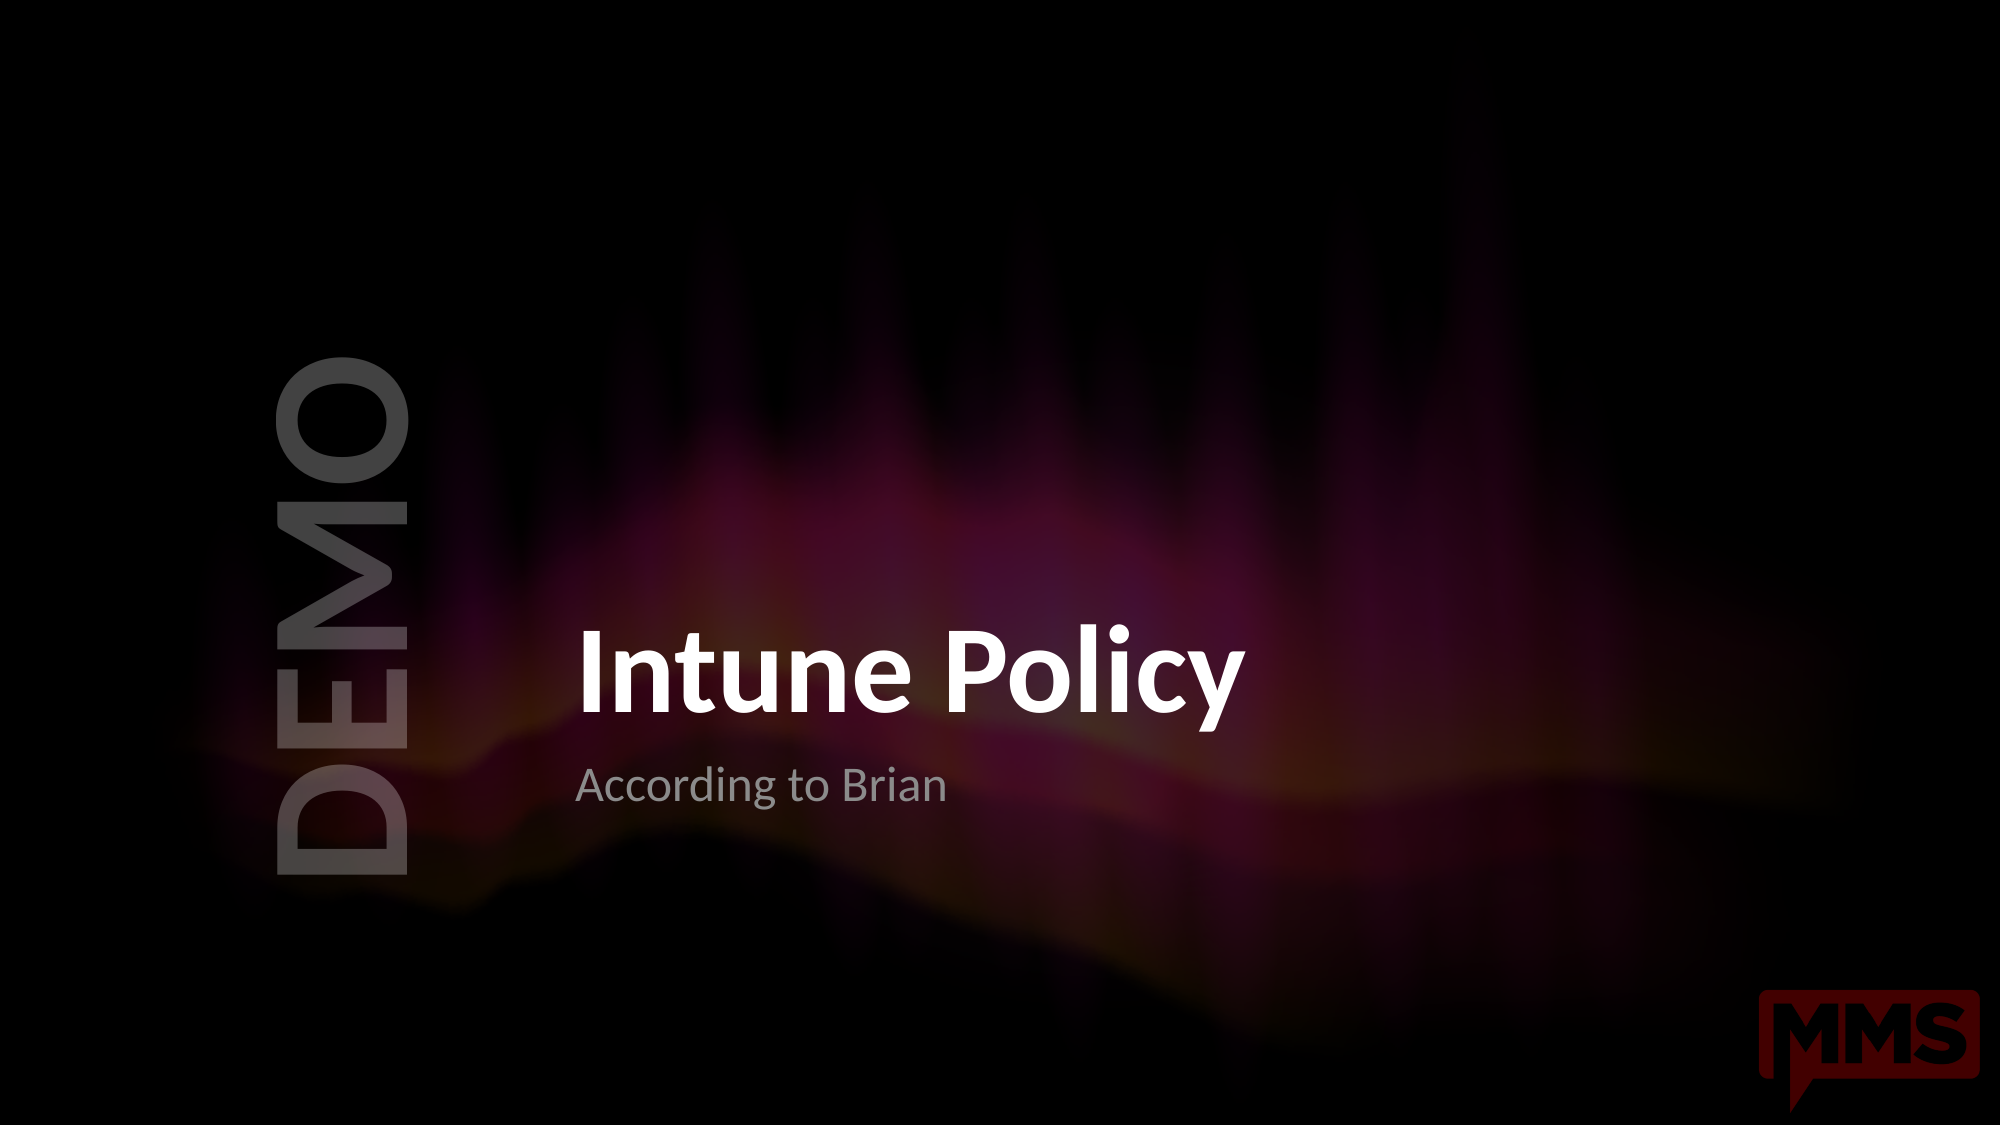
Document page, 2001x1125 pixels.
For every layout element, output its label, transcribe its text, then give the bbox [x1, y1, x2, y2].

list According to Brian [560, 751, 1862, 998]
title Intune Policy [560, 278, 1862, 747]
picture [97, 0, 2000, 1125]
